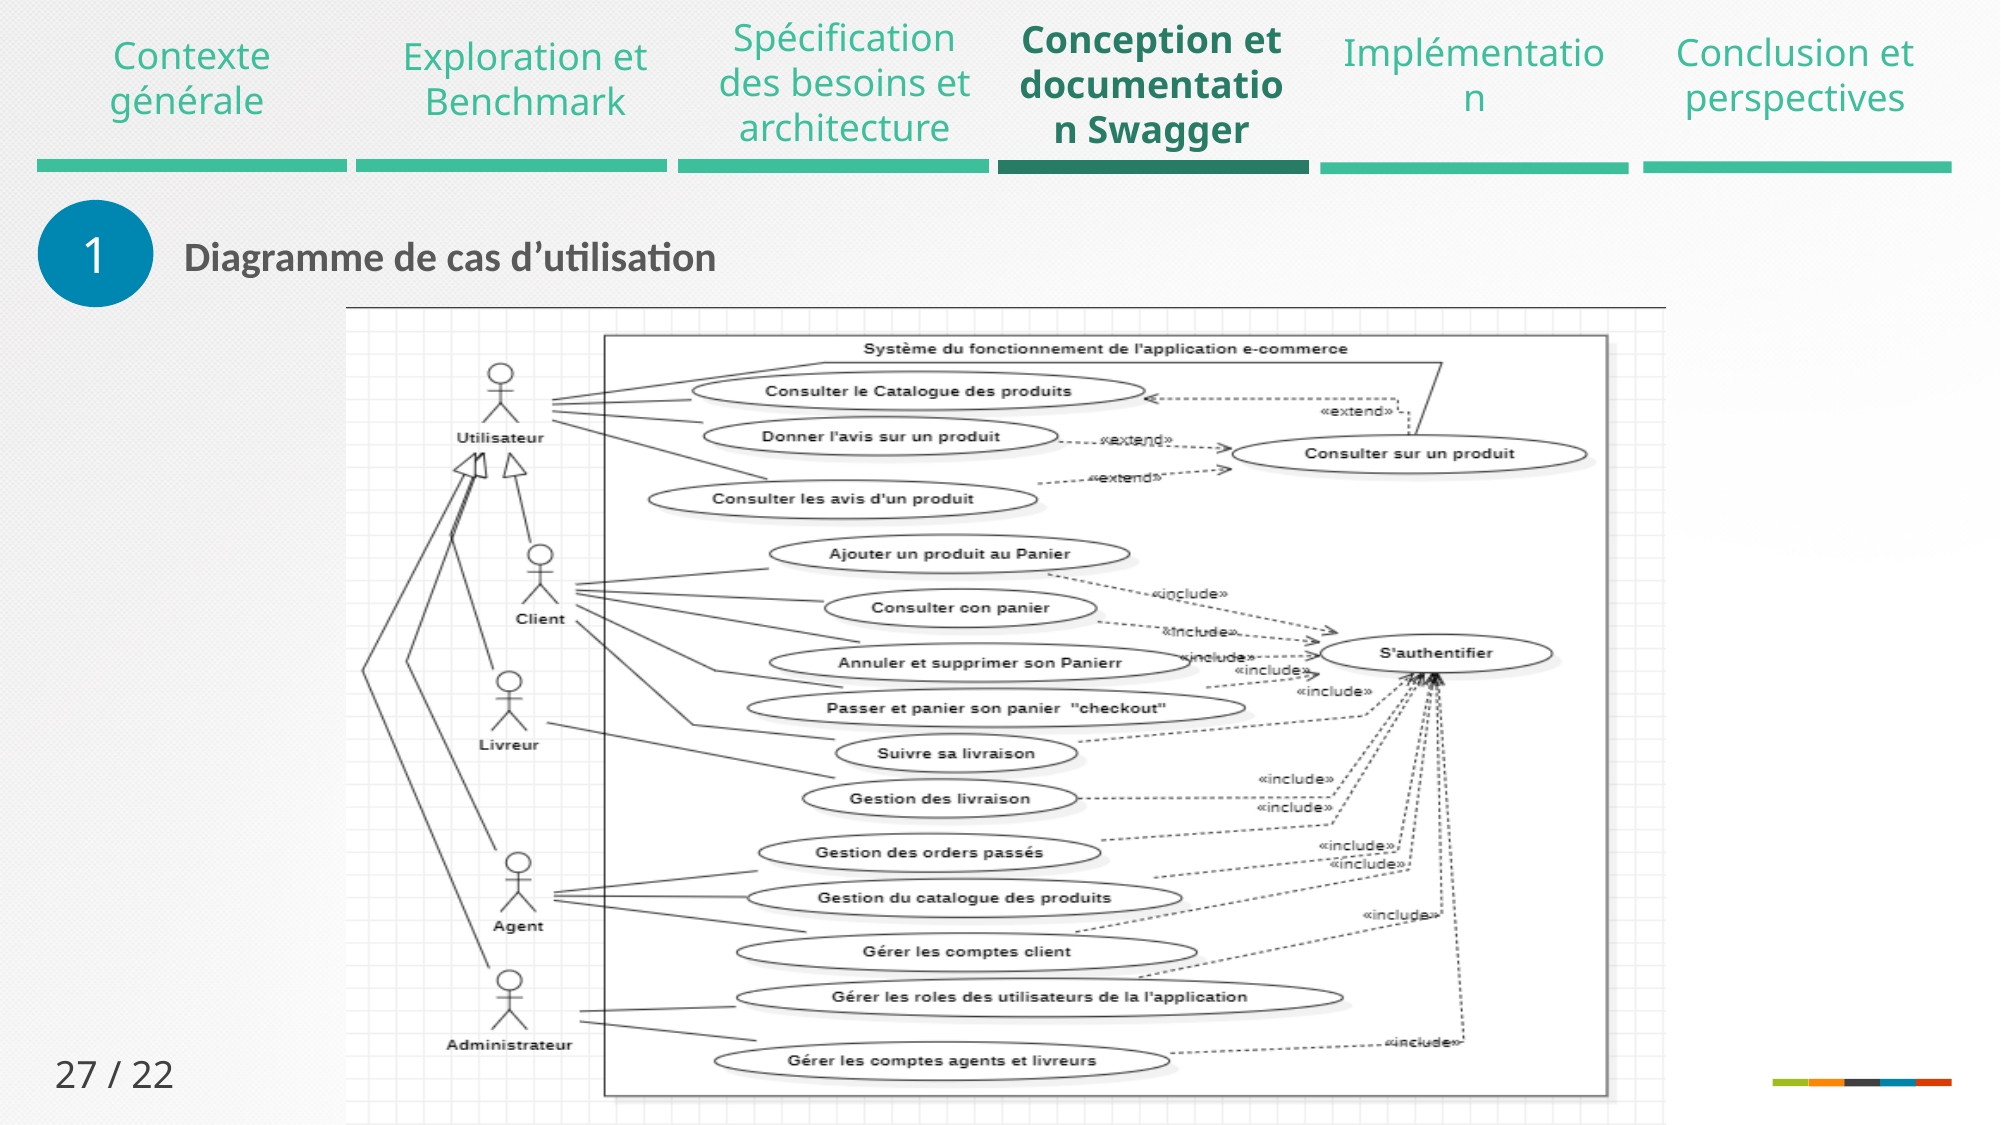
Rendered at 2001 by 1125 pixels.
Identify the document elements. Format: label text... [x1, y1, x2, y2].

text_box Conclusion et perspectives [1641, 21, 1950, 127]
text_box 1 [36, 198, 155, 309]
text_box [1809, 1078, 1843, 1087]
text_box [678, 159, 989, 173]
text_box Exploration et Benchmark [371, 25, 680, 130]
text_box Spécification des besoins et architecture [690, 6, 999, 157]
text_box 27 / 22 [37, 1036, 192, 1112]
text_box [1642, 160, 1953, 174]
text_box [998, 160, 1309, 174]
picture [0, 0, 2001, 1125]
text_box Diagramme de cas d’utilisation [169, 222, 815, 288]
text_box [37, 159, 347, 172]
text_box Contexte générale [37, 24, 347, 130]
text_box [1772, 1078, 1809, 1087]
text_box [1843, 1078, 1879, 1087]
text_box [356, 159, 667, 172]
text_box Conception et documentation Swagger [997, 8, 1306, 159]
text_box [1319, 161, 1630, 175]
text_box [1879, 1078, 1915, 1087]
text_box [1915, 1078, 1953, 1087]
text_box Implémentation [1320, 21, 1629, 127]
